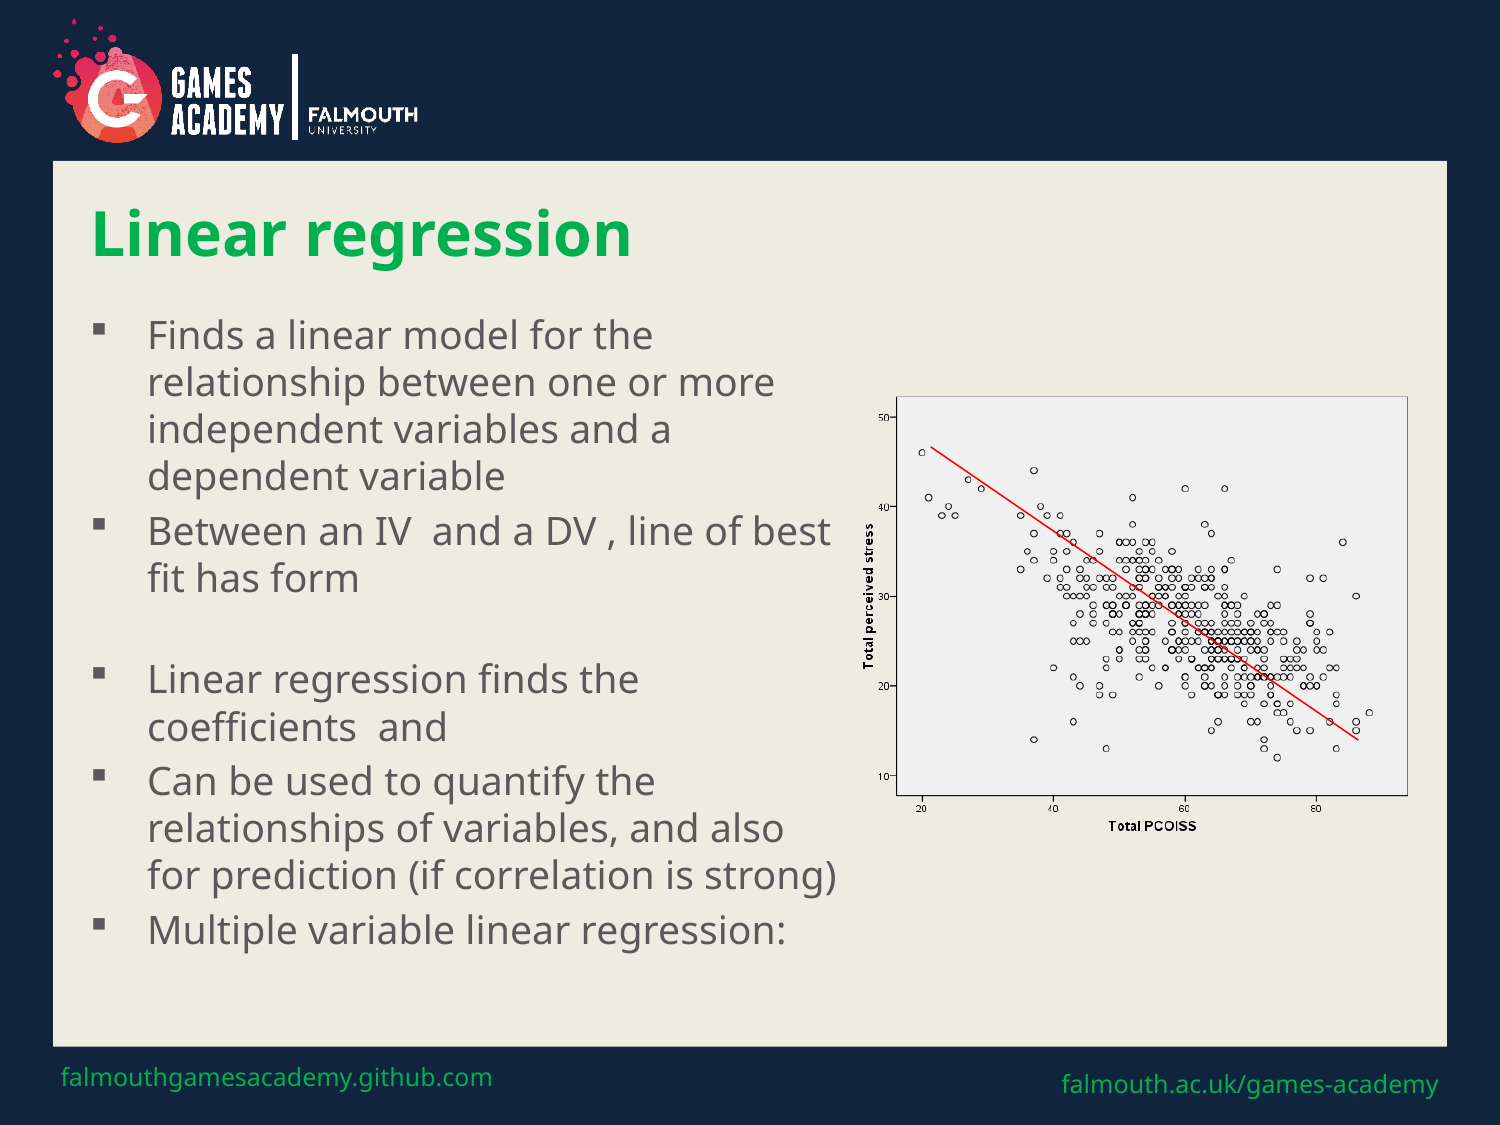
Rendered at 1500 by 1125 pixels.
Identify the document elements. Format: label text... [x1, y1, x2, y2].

picture [53, 19, 284, 143]
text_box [844, 385, 1420, 846]
picture [304, 104, 420, 138]
title Linear regression [75, 184, 1425, 279]
